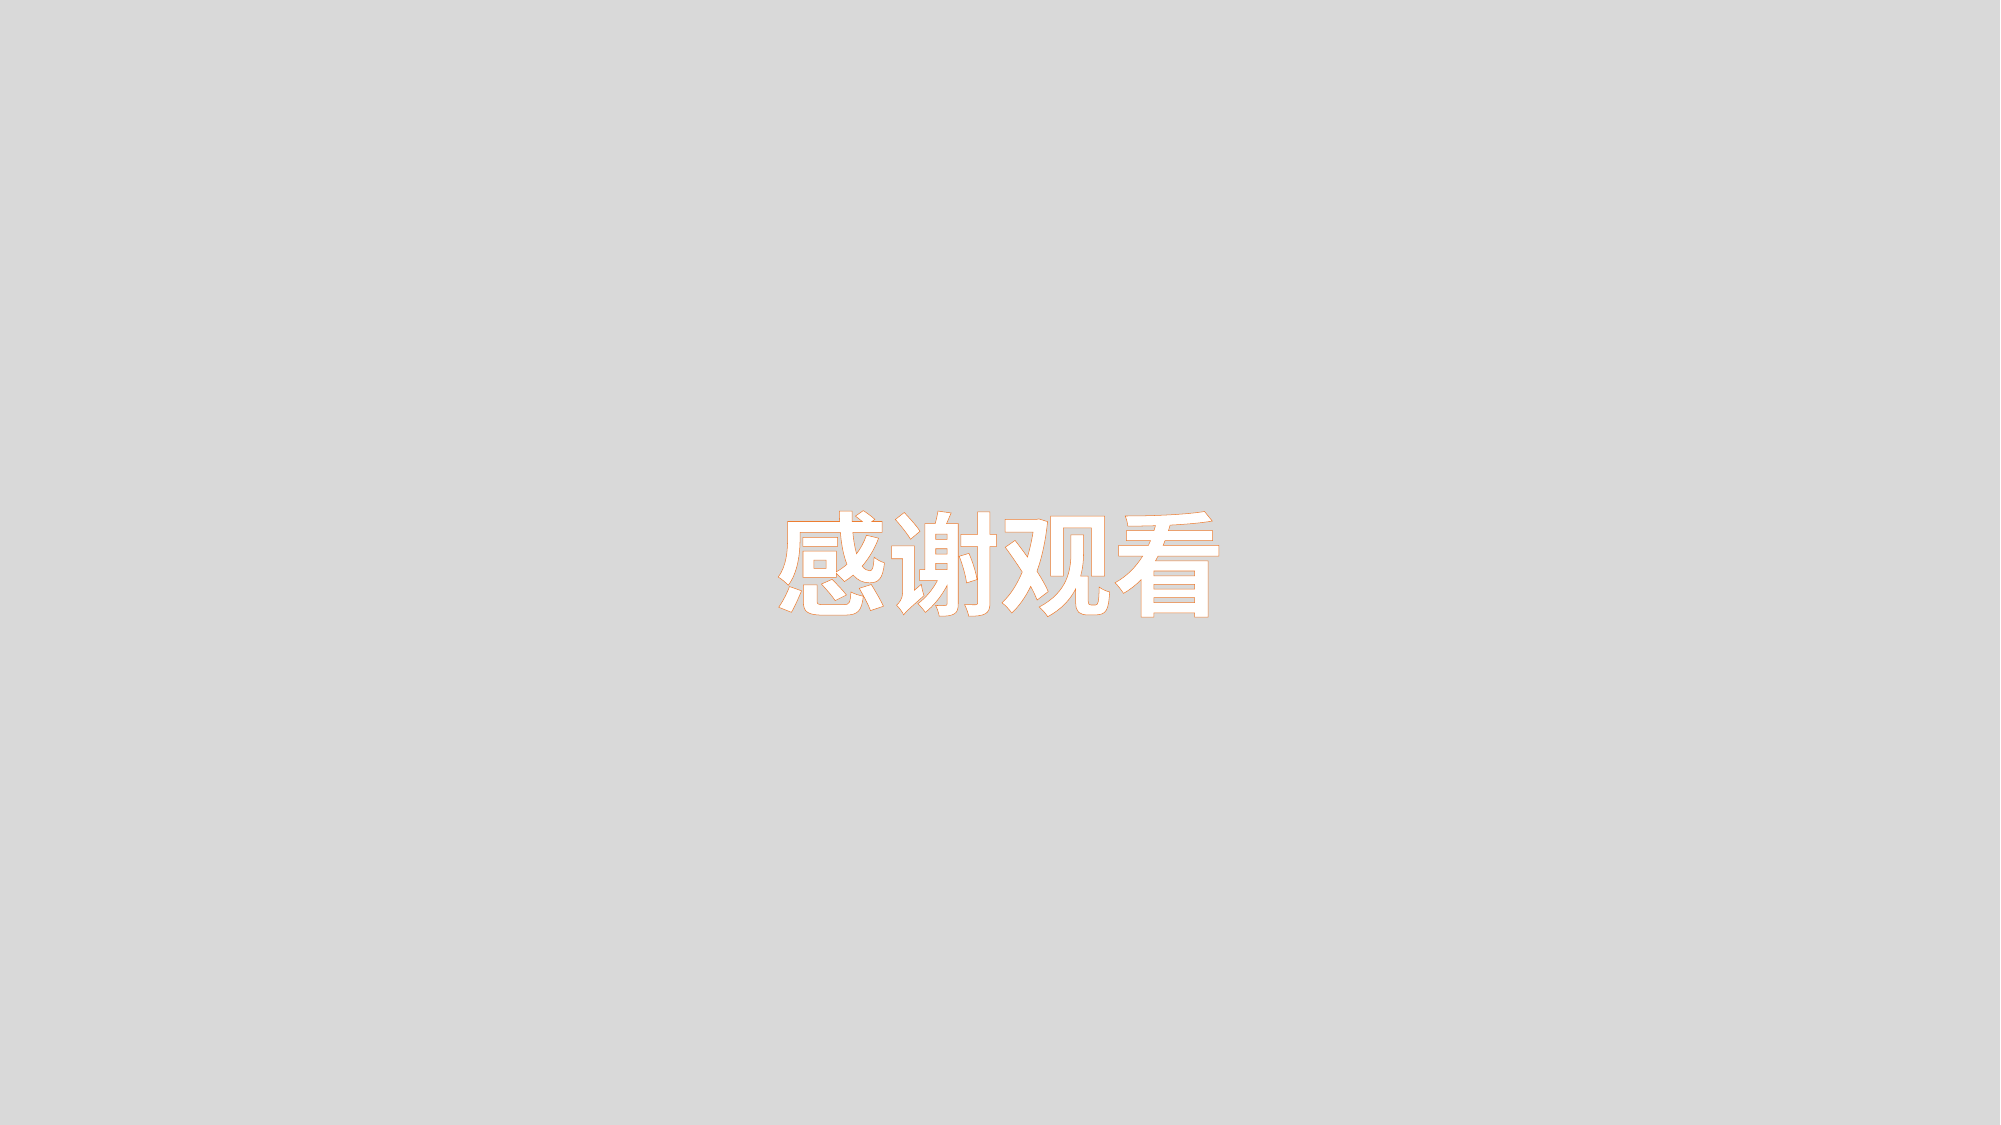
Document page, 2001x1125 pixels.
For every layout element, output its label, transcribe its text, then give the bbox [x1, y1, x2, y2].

text_box 感谢观看 [759, 486, 1240, 637]
